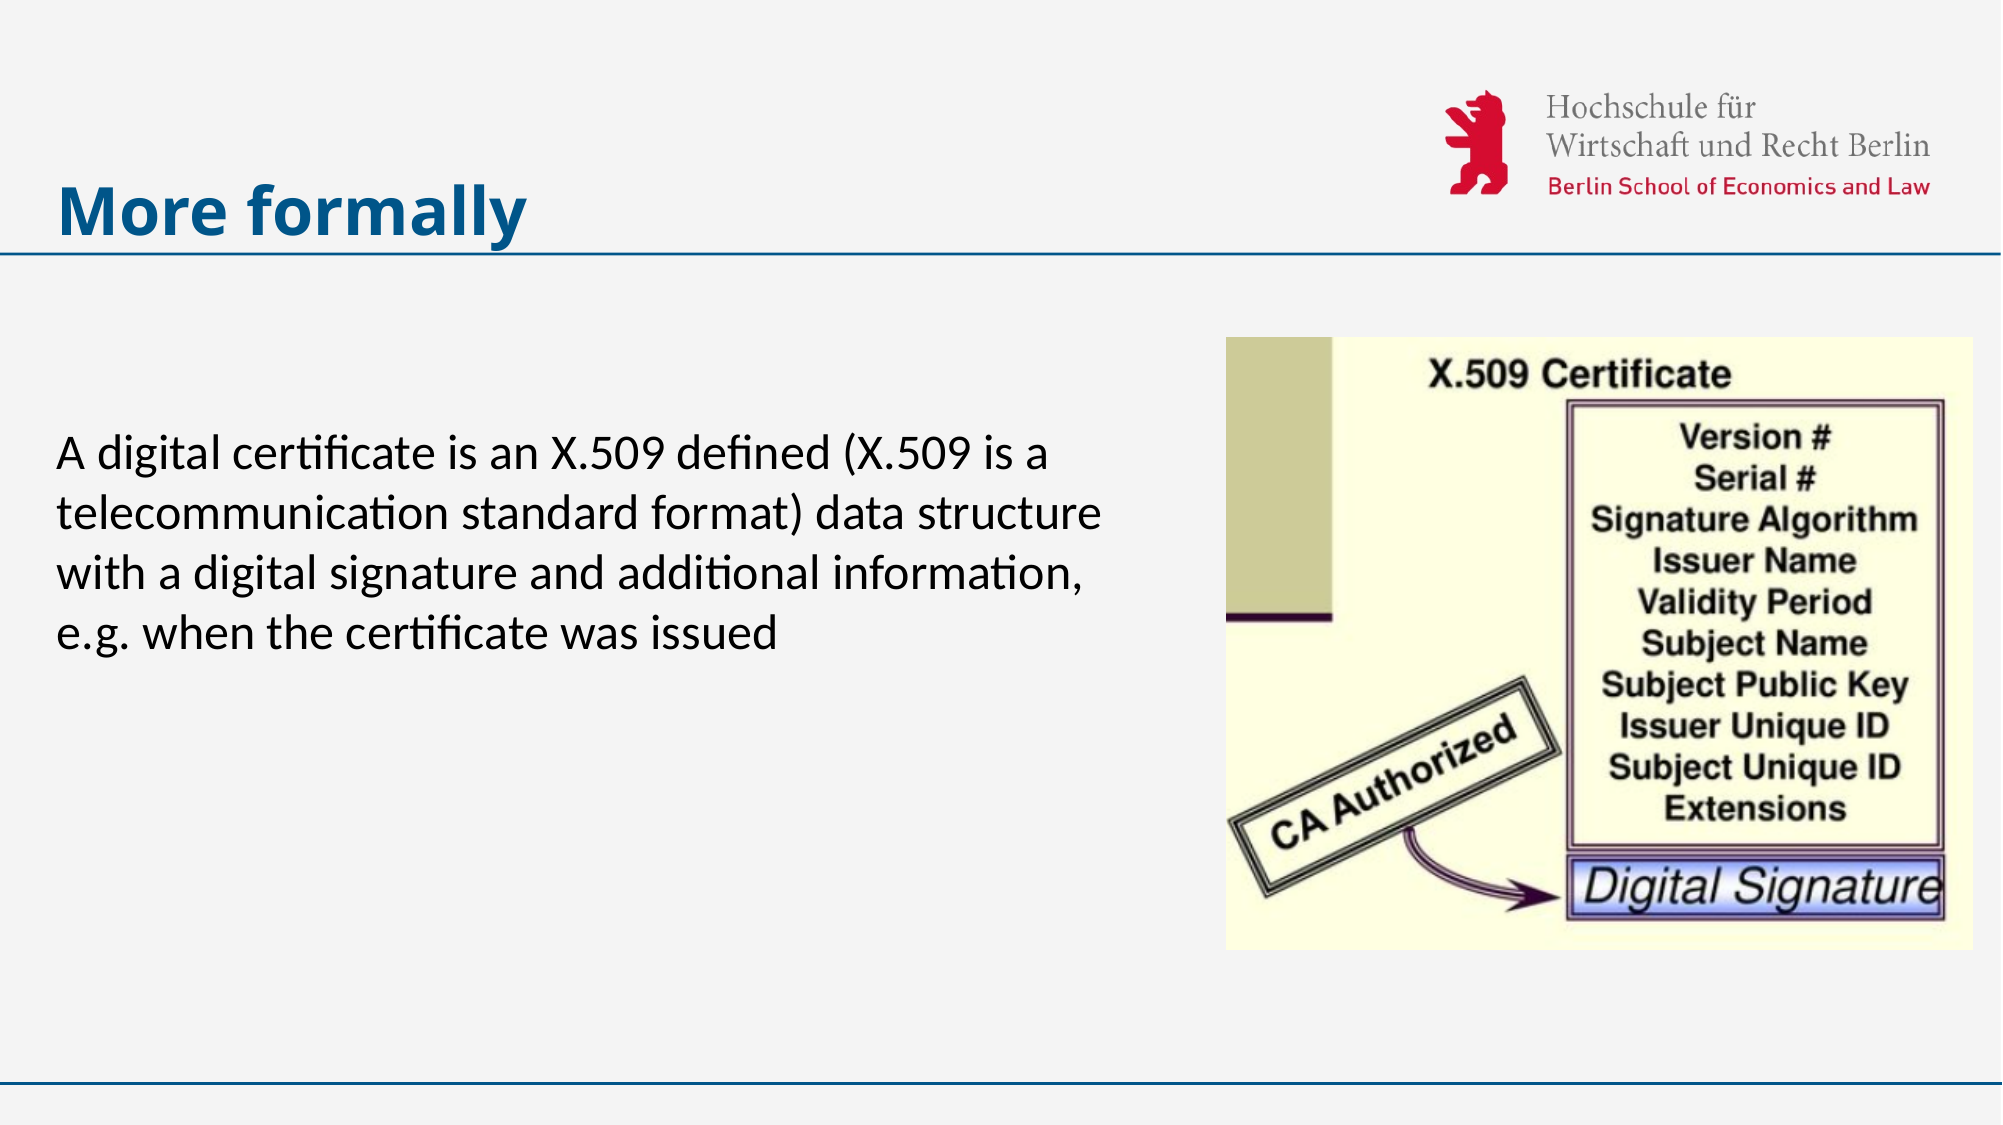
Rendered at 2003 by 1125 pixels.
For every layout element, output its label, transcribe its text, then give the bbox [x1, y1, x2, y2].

list A digital certificate is an X.509 defined (X.509 is a telecommunication standard format) data structure with a digital signature and additional information, e.g. when the certificate was issued [56, 419, 1139, 784]
picture [1434, 87, 1937, 203]
title More formally [56, 169, 724, 250]
picture [1225, 337, 1974, 951]
